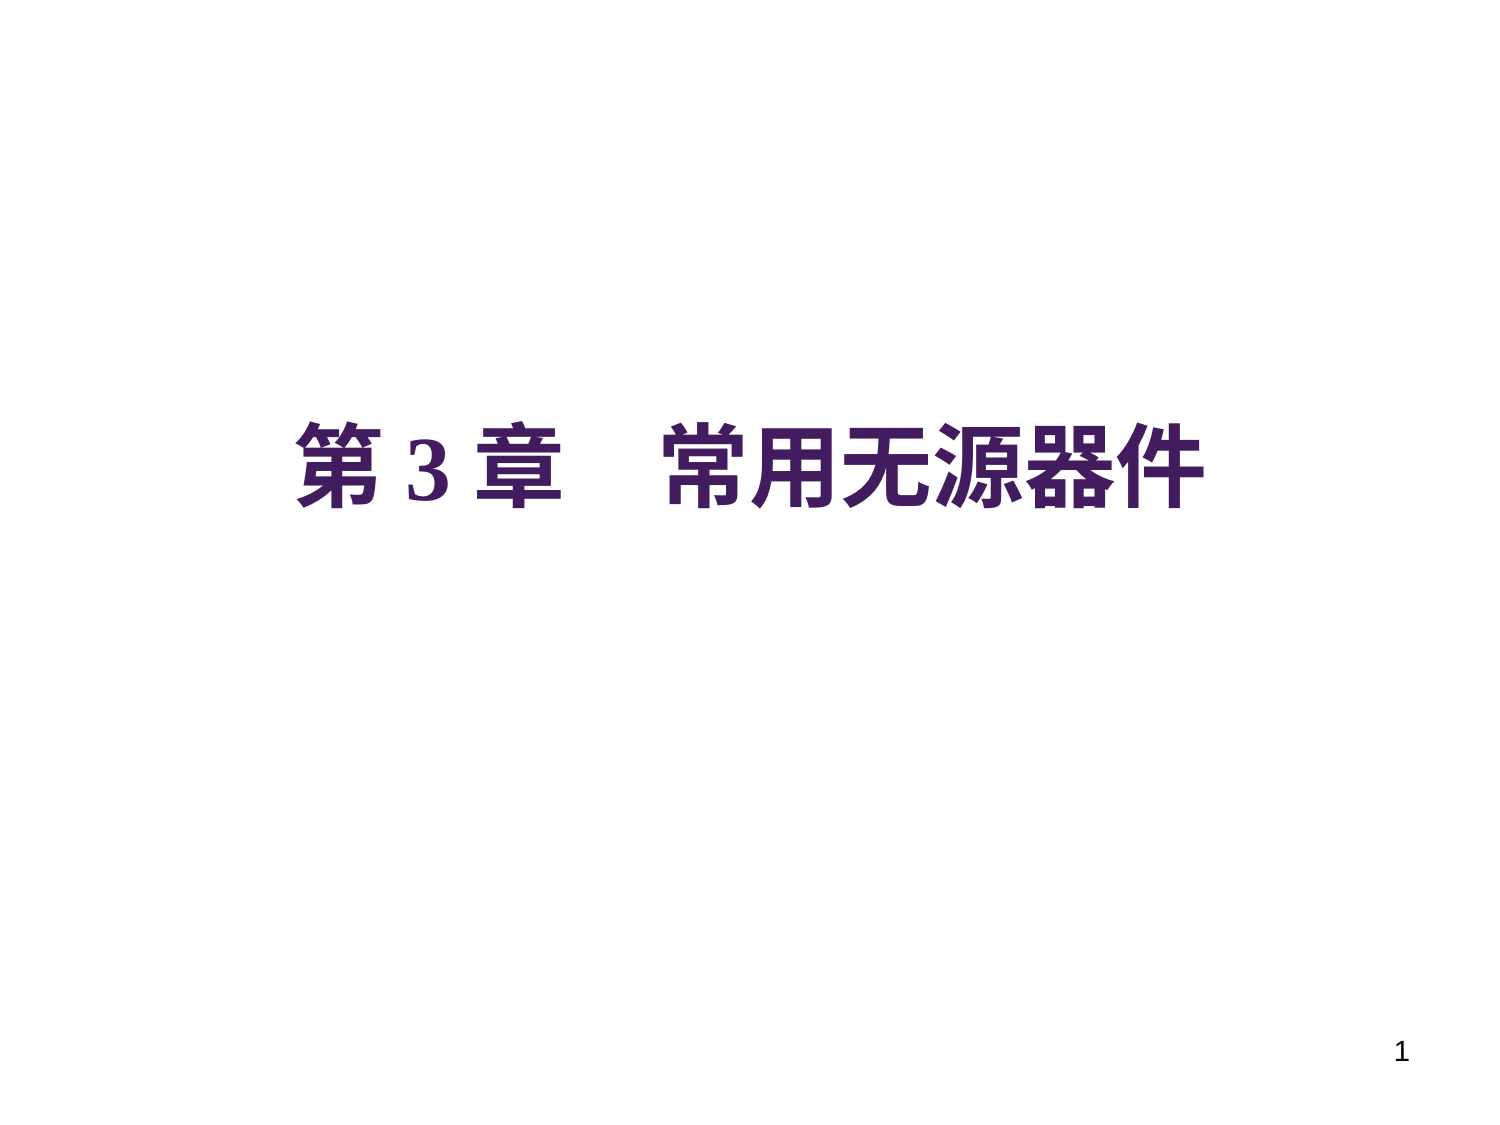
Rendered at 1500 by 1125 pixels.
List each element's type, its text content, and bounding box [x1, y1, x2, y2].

title 第3章 常用无源器件 [112, 299, 1388, 591]
slide_number 1 [1074, 1024, 1426, 1103]
